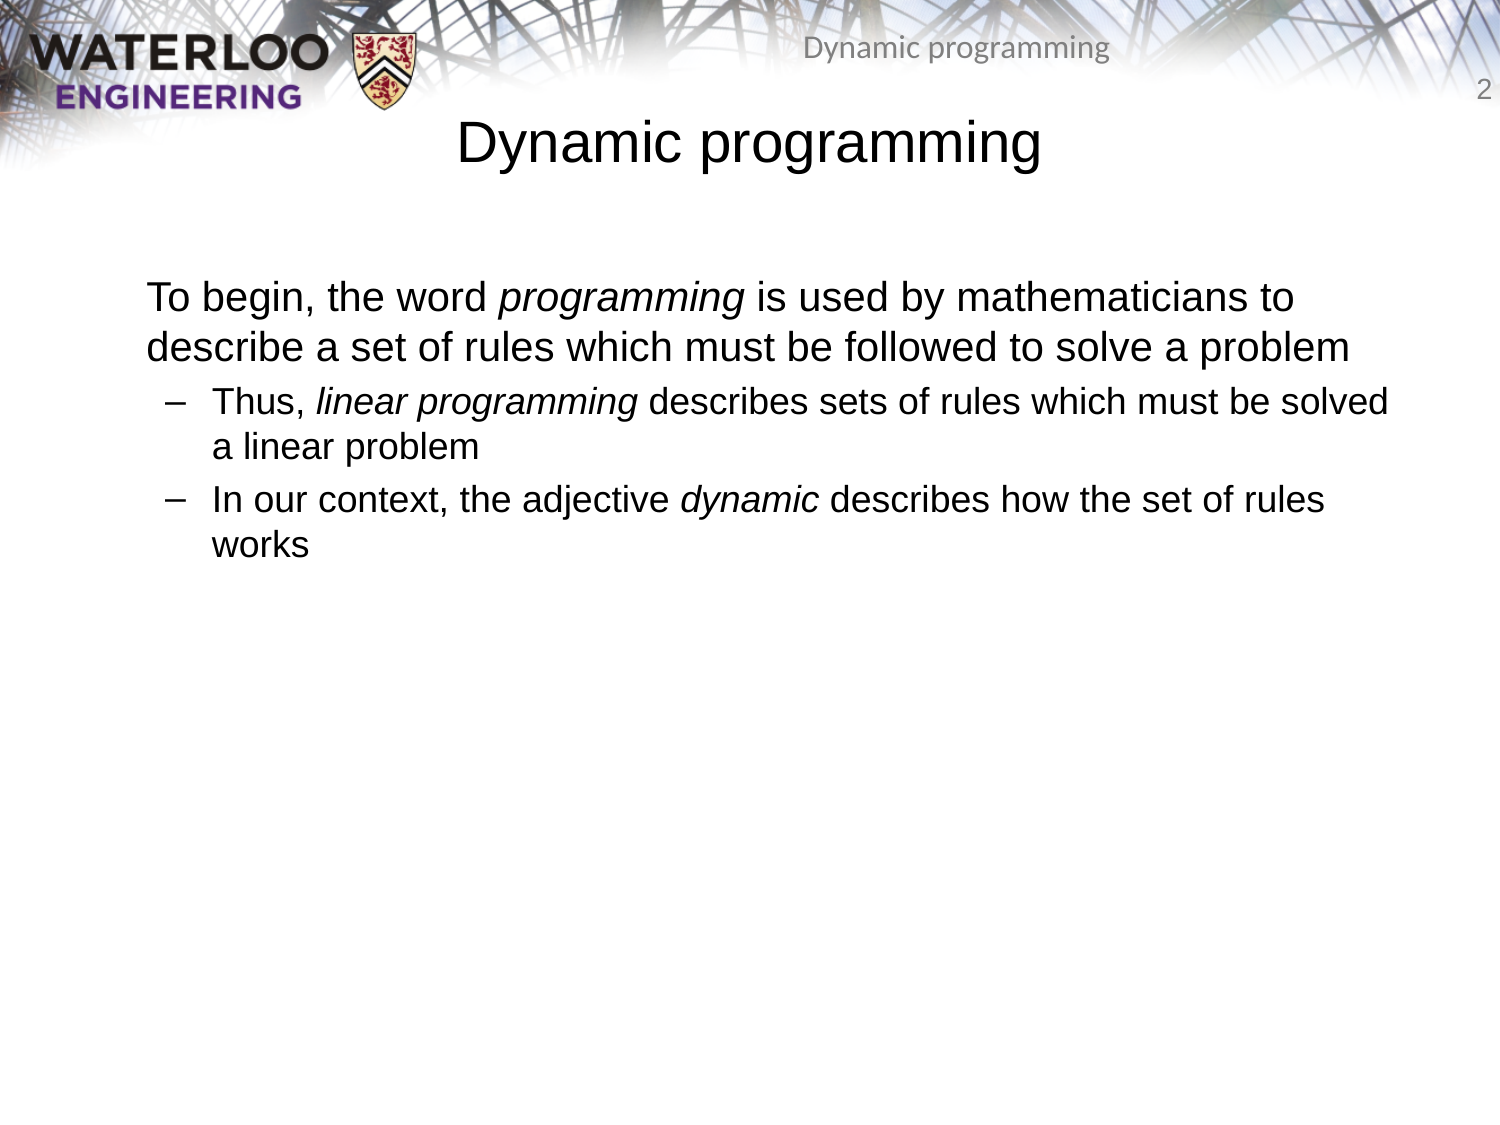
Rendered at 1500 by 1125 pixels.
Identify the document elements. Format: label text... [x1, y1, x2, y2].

title Dynamic programming [74, 44, 1426, 233]
picture [0, 0, 1500, 1125]
list To begin, the word programming is used by mathematicians to describe a set of rules which must be followed to solve a problem Thus, linear programming describes sets of rules which must be solved a linear problem In our context, the adjective dynamic describes how the set of rules works [74, 262, 1426, 1006]
